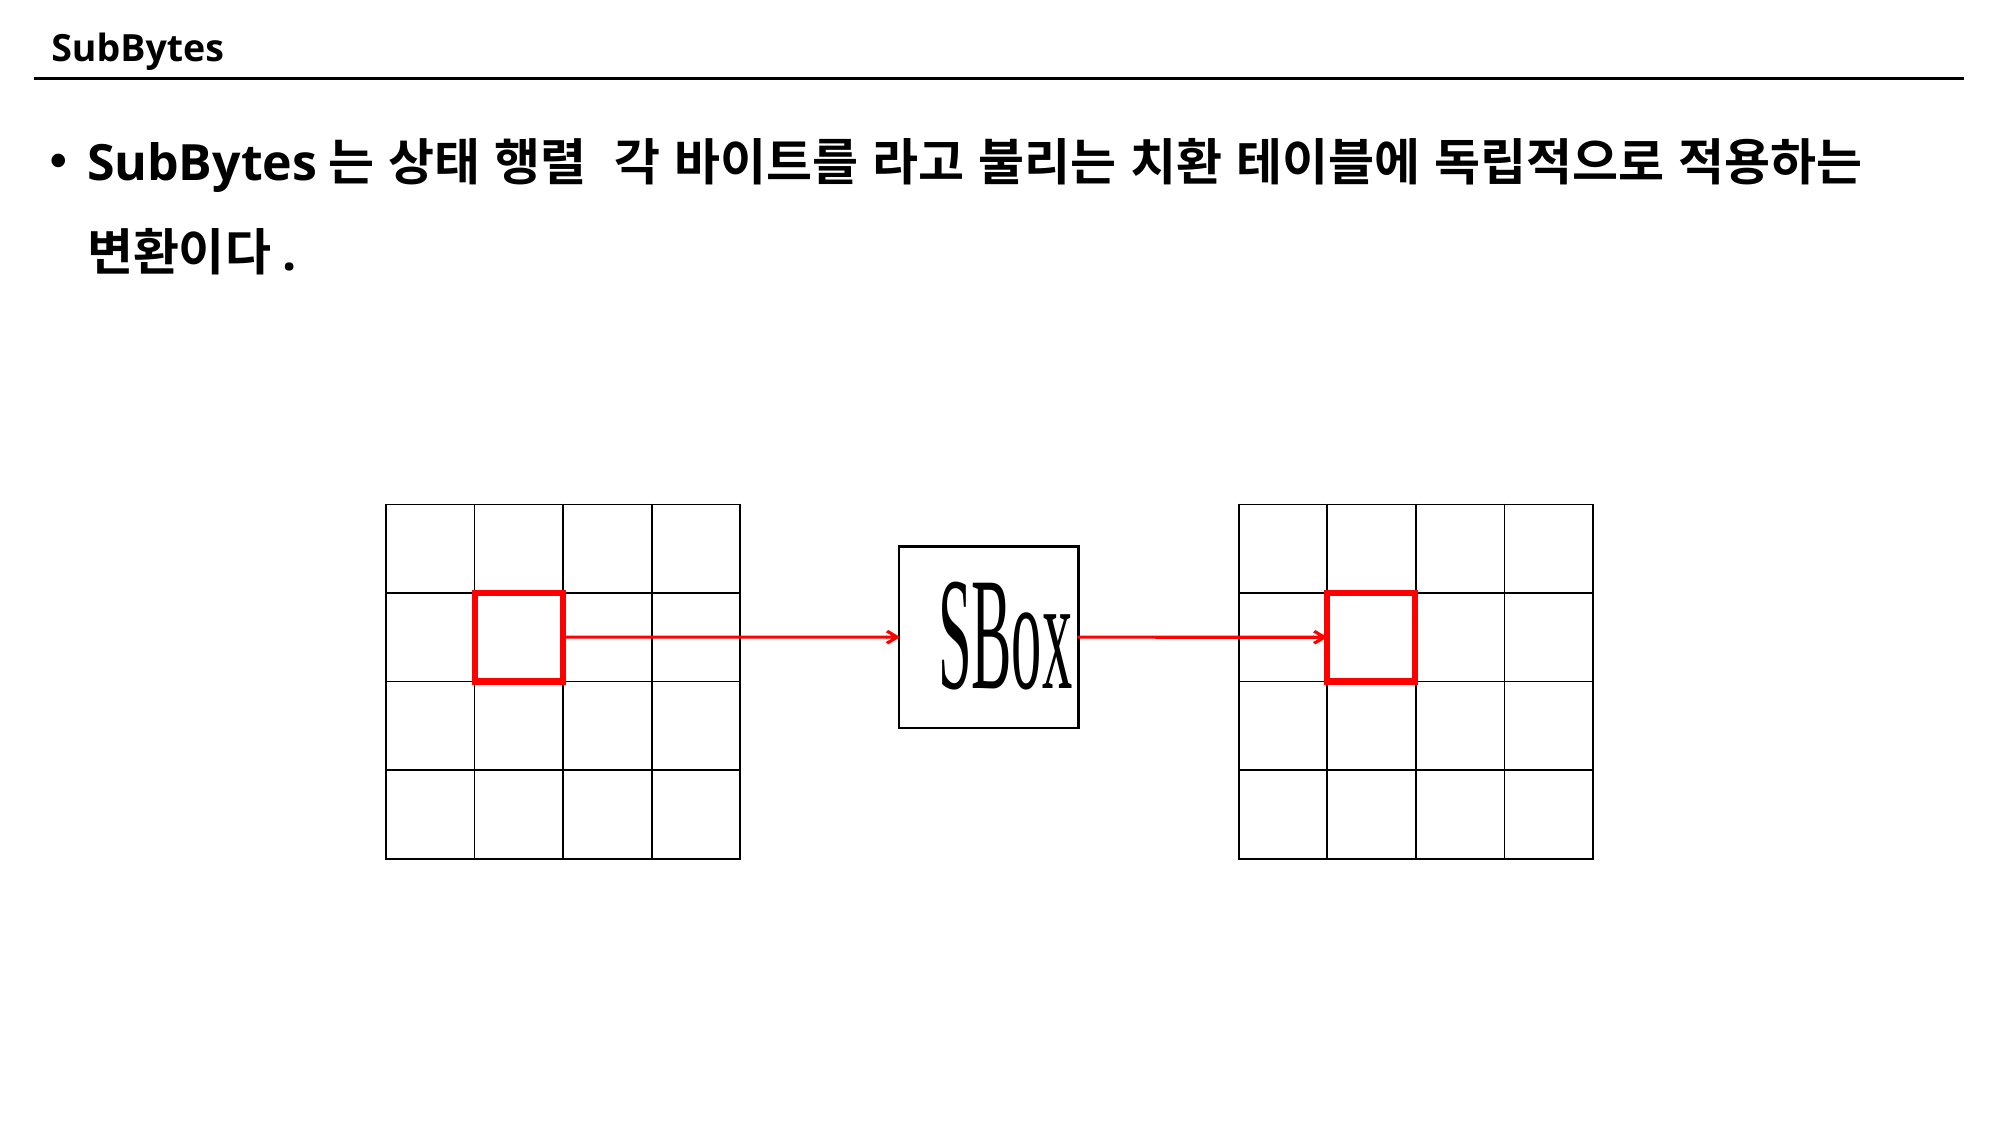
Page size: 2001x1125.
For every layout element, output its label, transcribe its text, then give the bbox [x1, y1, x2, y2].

title SubBytes [36, 18, 1762, 79]
text_box [1326, 591, 1417, 683]
text_box [474, 591, 565, 683]
